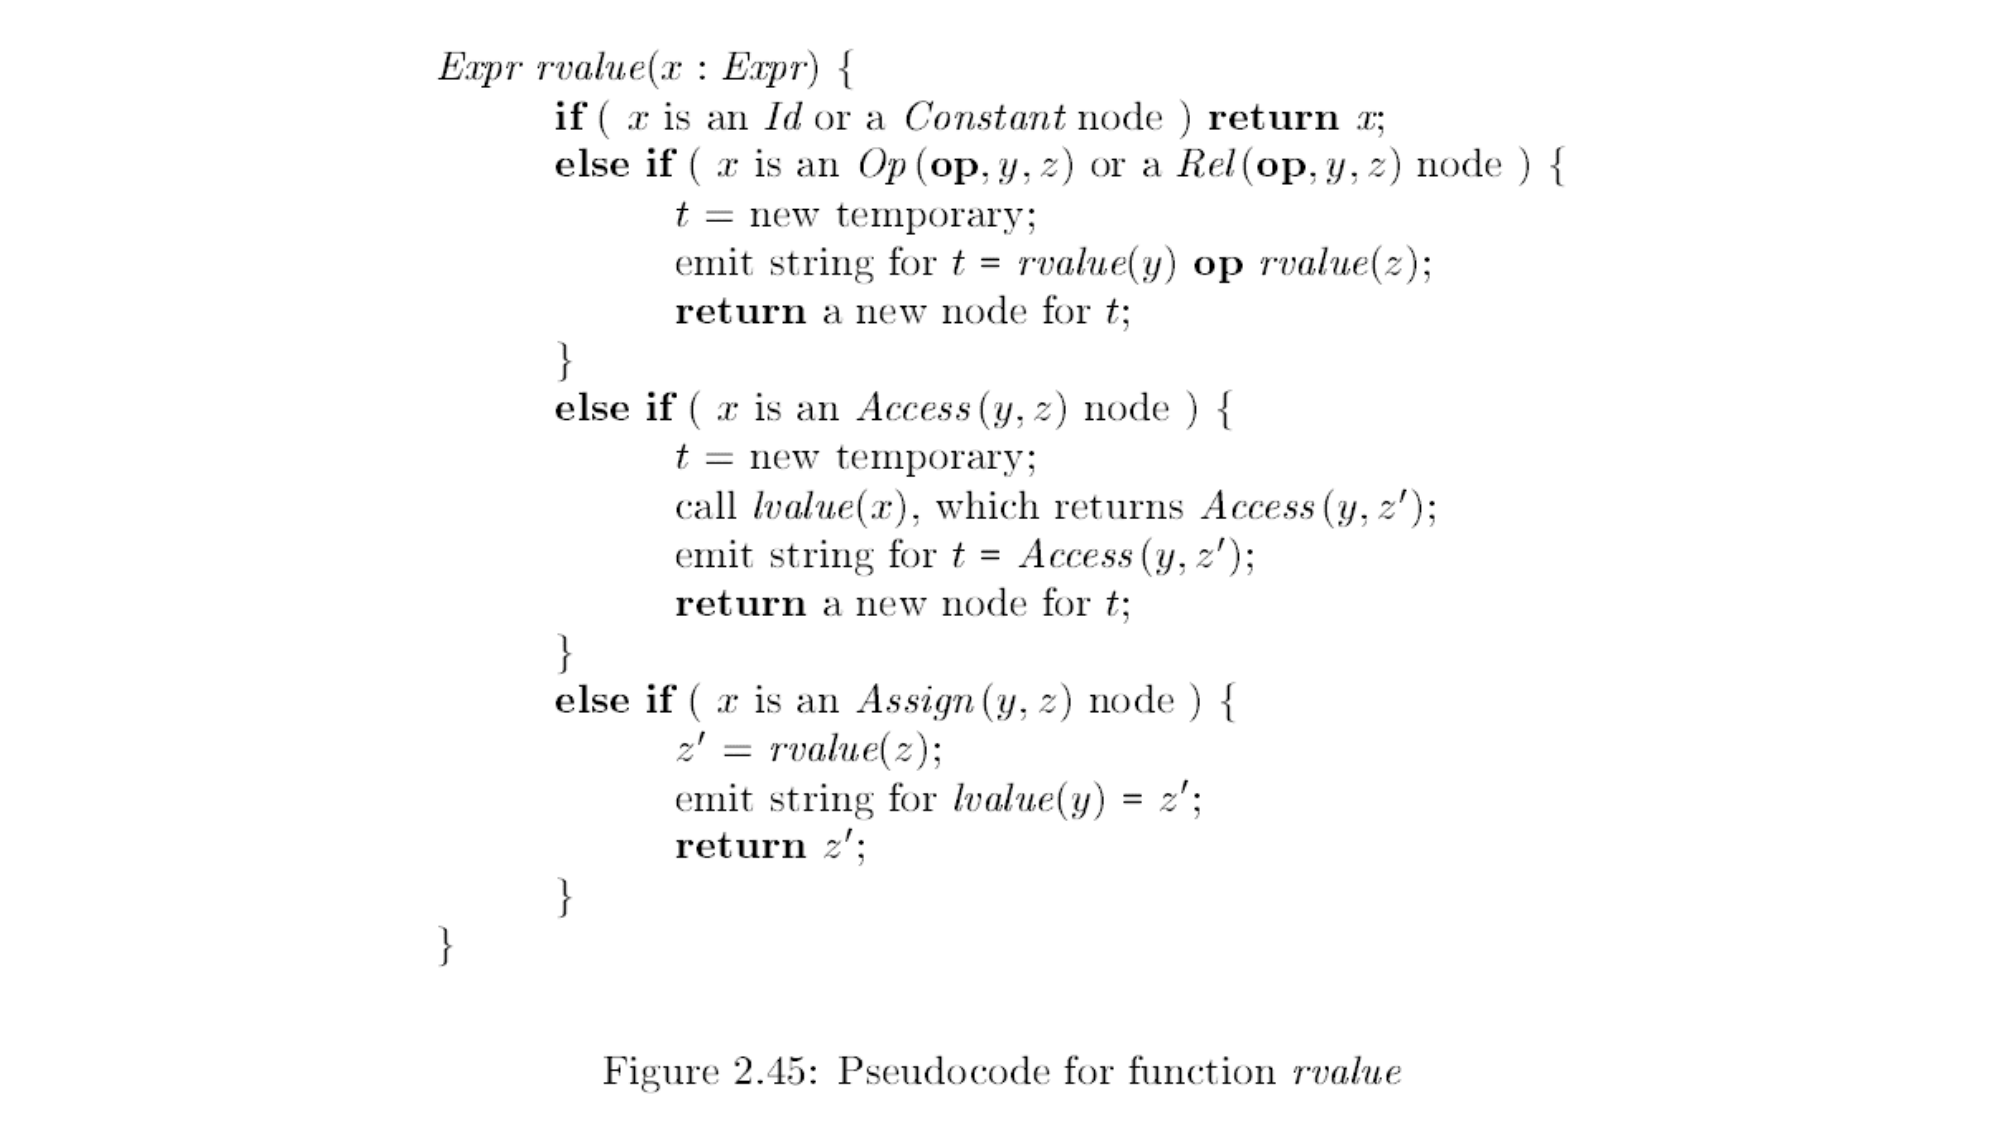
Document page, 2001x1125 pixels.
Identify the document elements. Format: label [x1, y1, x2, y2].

picture [399, 33, 1600, 1100]
